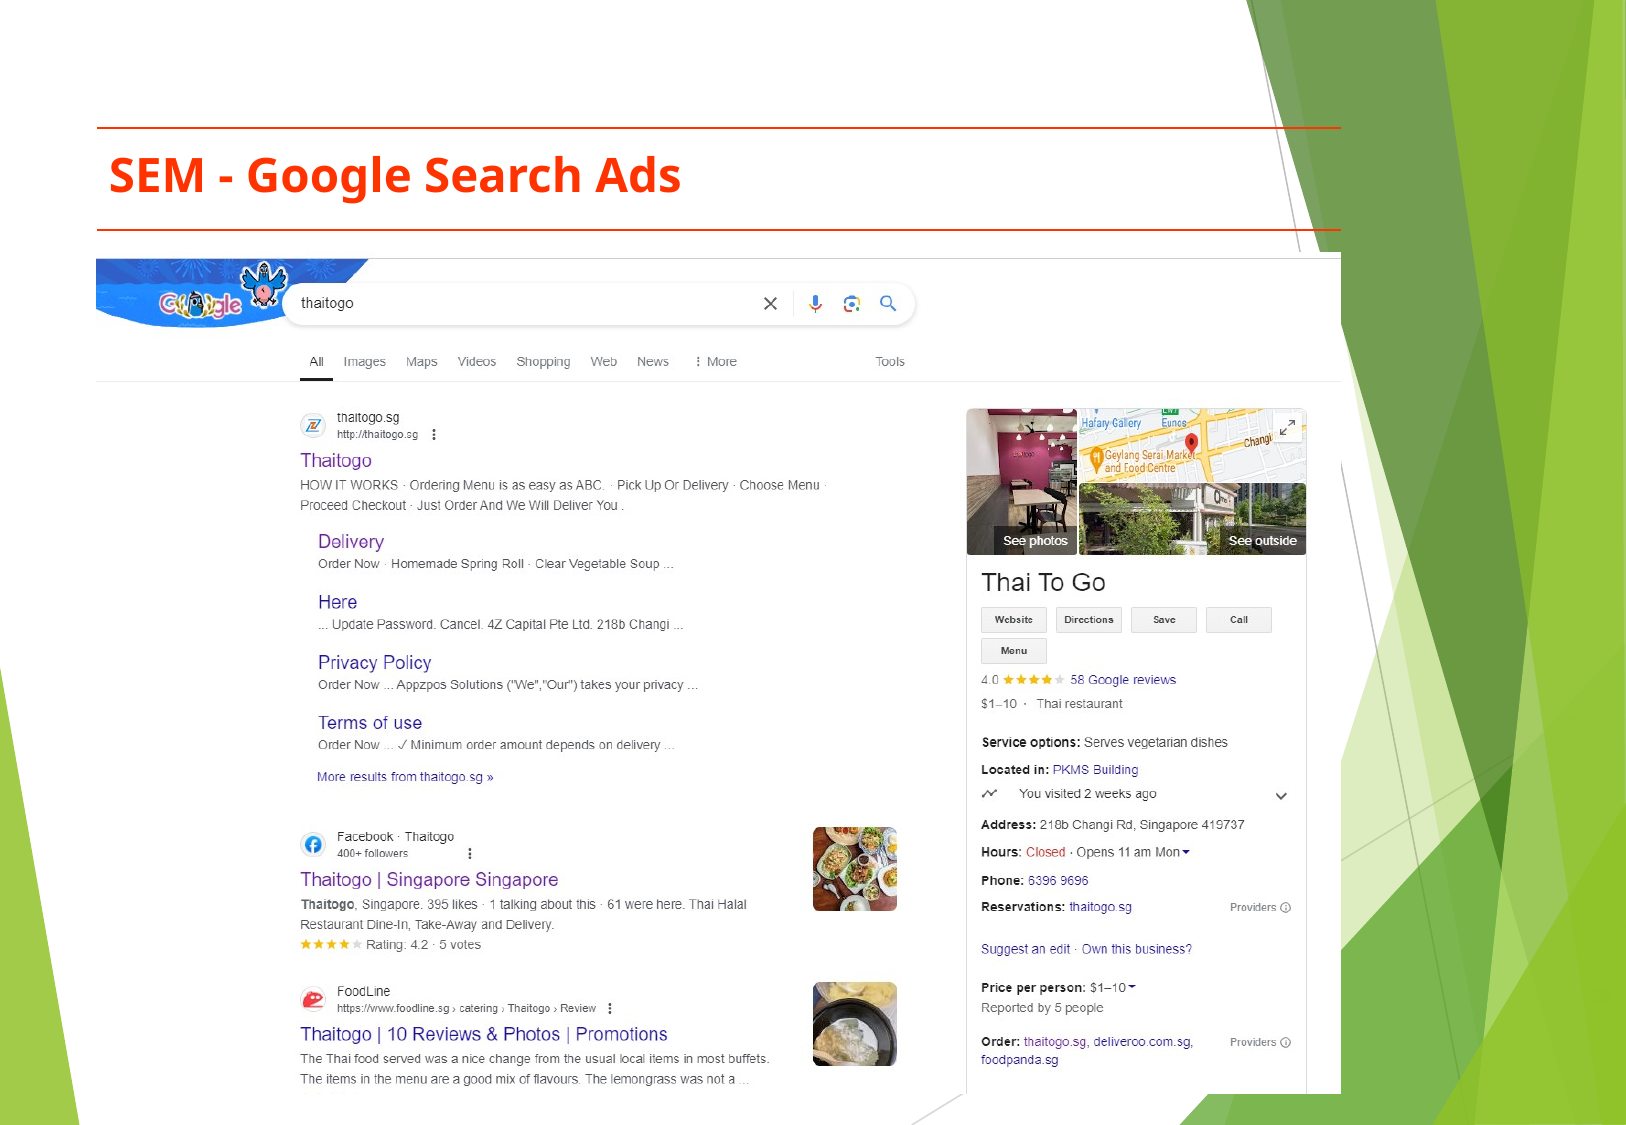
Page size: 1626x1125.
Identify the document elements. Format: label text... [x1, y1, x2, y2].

slide_number ‹#› [1345, 970, 1625, 1020]
picture [96, 252, 1342, 1094]
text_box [96, 128, 1461, 231]
